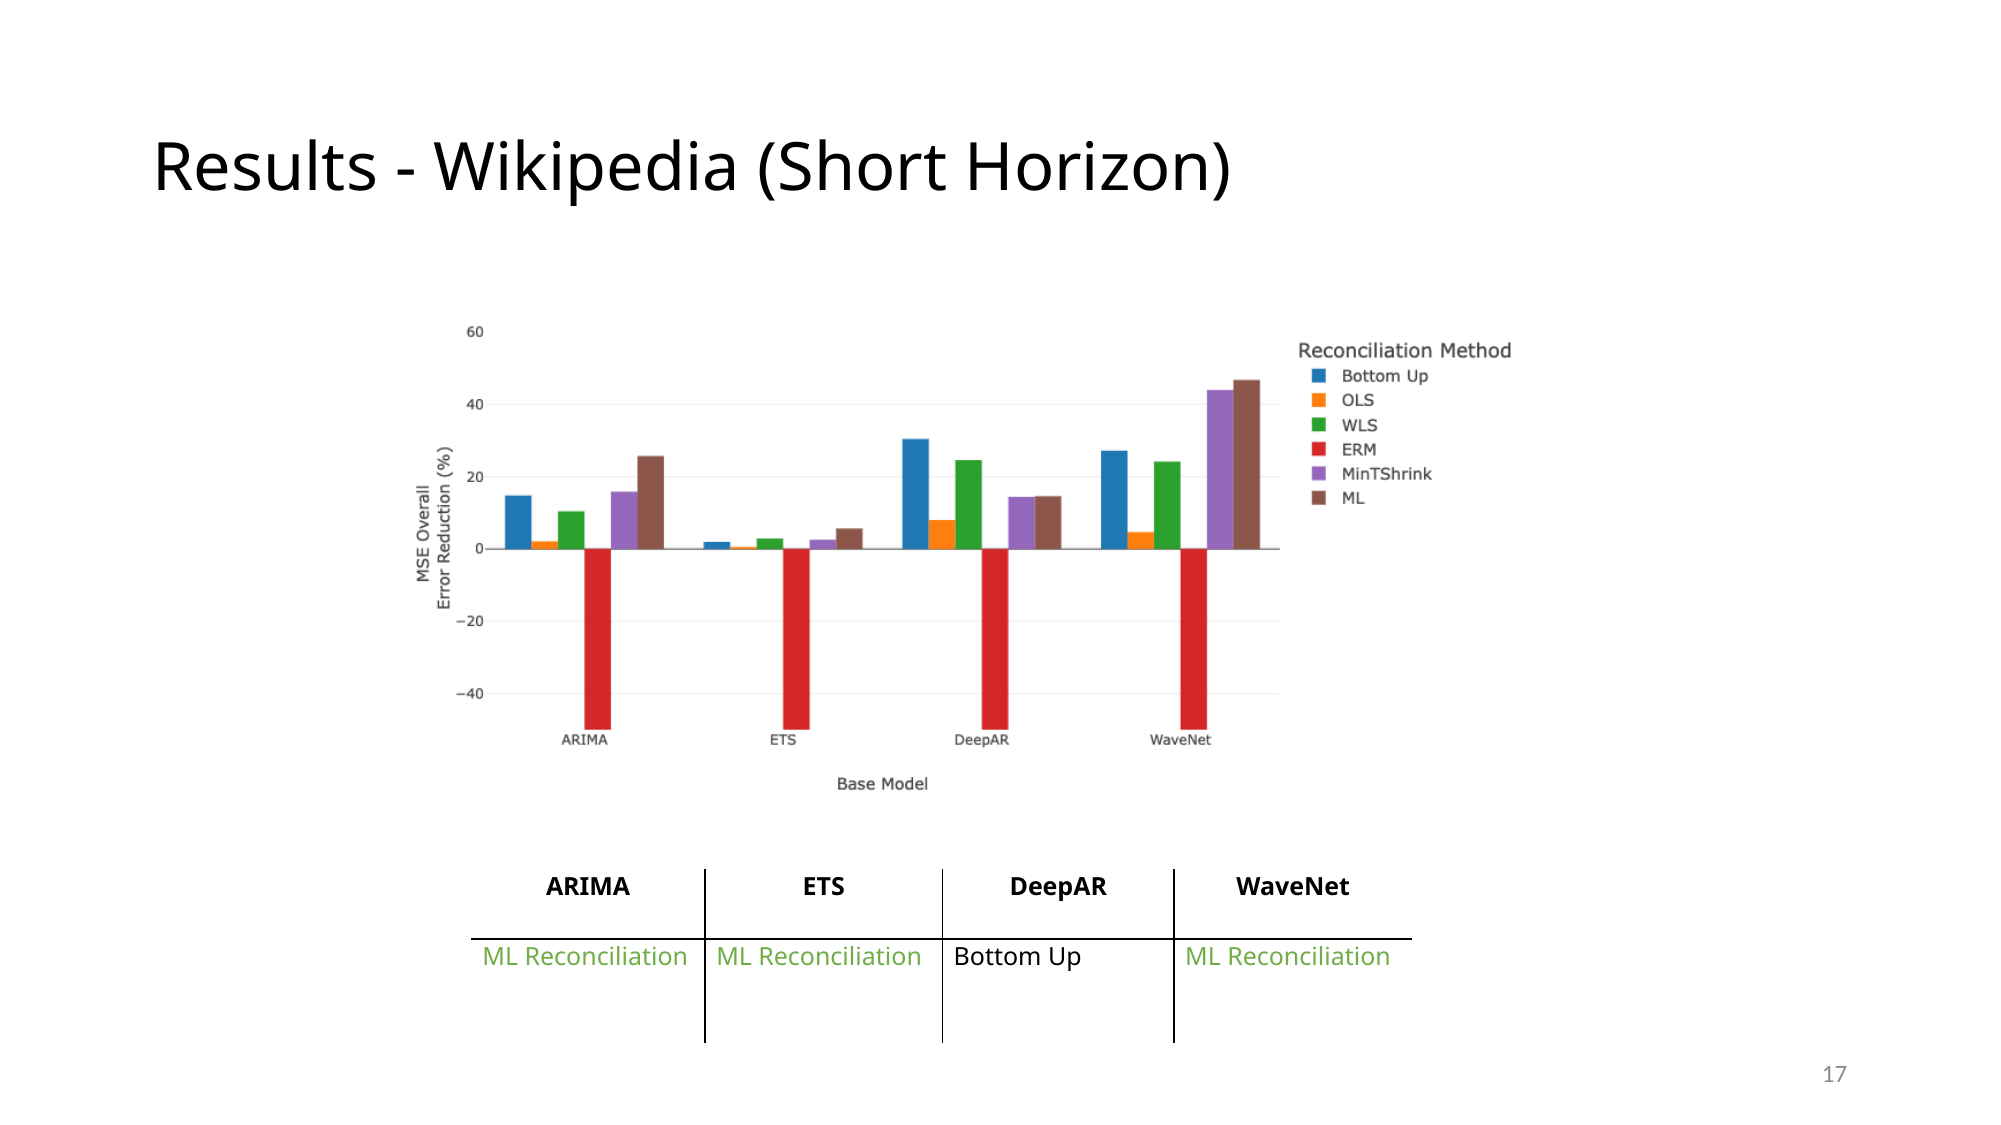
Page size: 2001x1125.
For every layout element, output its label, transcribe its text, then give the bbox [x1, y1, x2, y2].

table_header ARIMA [471, 869, 704, 938]
table_header ETS [706, 869, 942, 938]
table_header DeepAR [943, 869, 1173, 938]
table_cell ML Reconciliation [1175, 940, 1412, 1043]
slide_number 17 [1412, 1042, 1863, 1103]
table_cell ML Reconciliation [471, 940, 704, 1043]
title Results - Wikipedia (Short Horizon) [137, 59, 1863, 278]
table_cell ML Reconciliation [706, 940, 942, 1043]
table_header WaveNet [1175, 869, 1412, 938]
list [393, 217, 1529, 822]
table_cell Bottom Up [943, 940, 1173, 1043]
